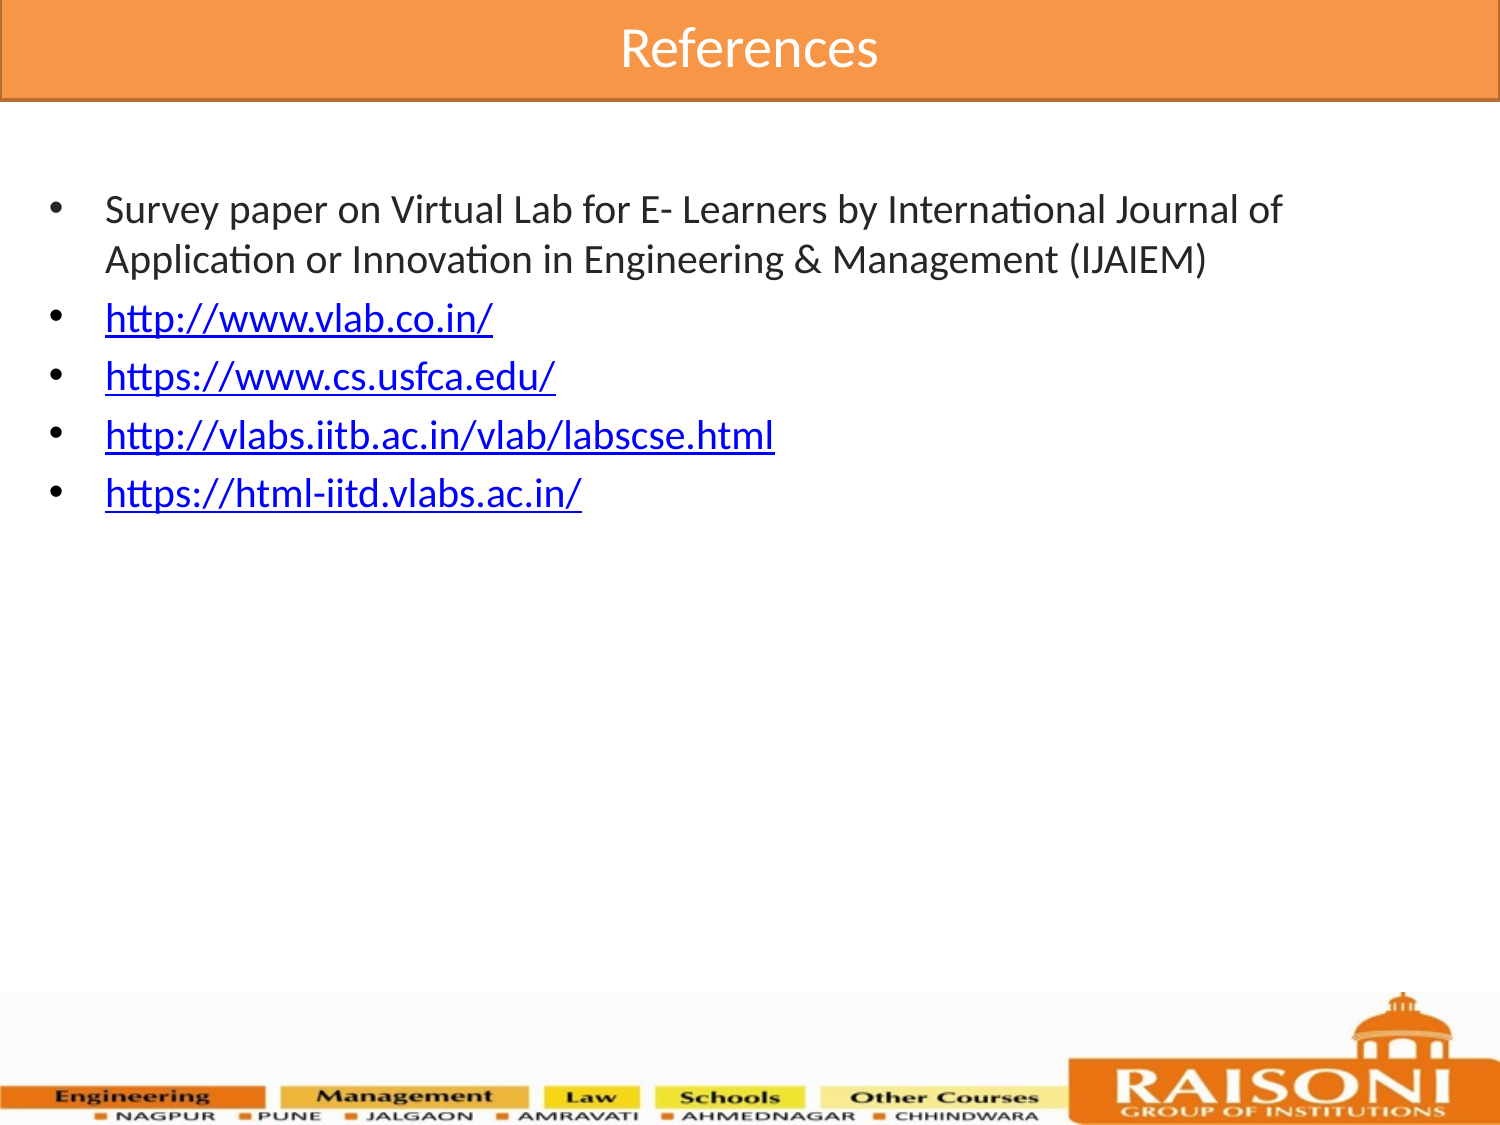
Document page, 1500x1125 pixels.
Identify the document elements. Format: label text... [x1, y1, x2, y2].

text_box References [0, 0, 1500, 102]
list Survey paper on Virtual Lab for E- Learners by International Journal of Application or Innovation in Engineering & Management (IJAIEM) http://www.vlab.co.in/ https://www.cs.usfca.edu/ http://vlabs.iitb.ac.in/vlab/labscse.html https://html-iitd.vlabs.ac.in/ [33, 174, 1461, 982]
picture [0, 992, 1500, 1125]
